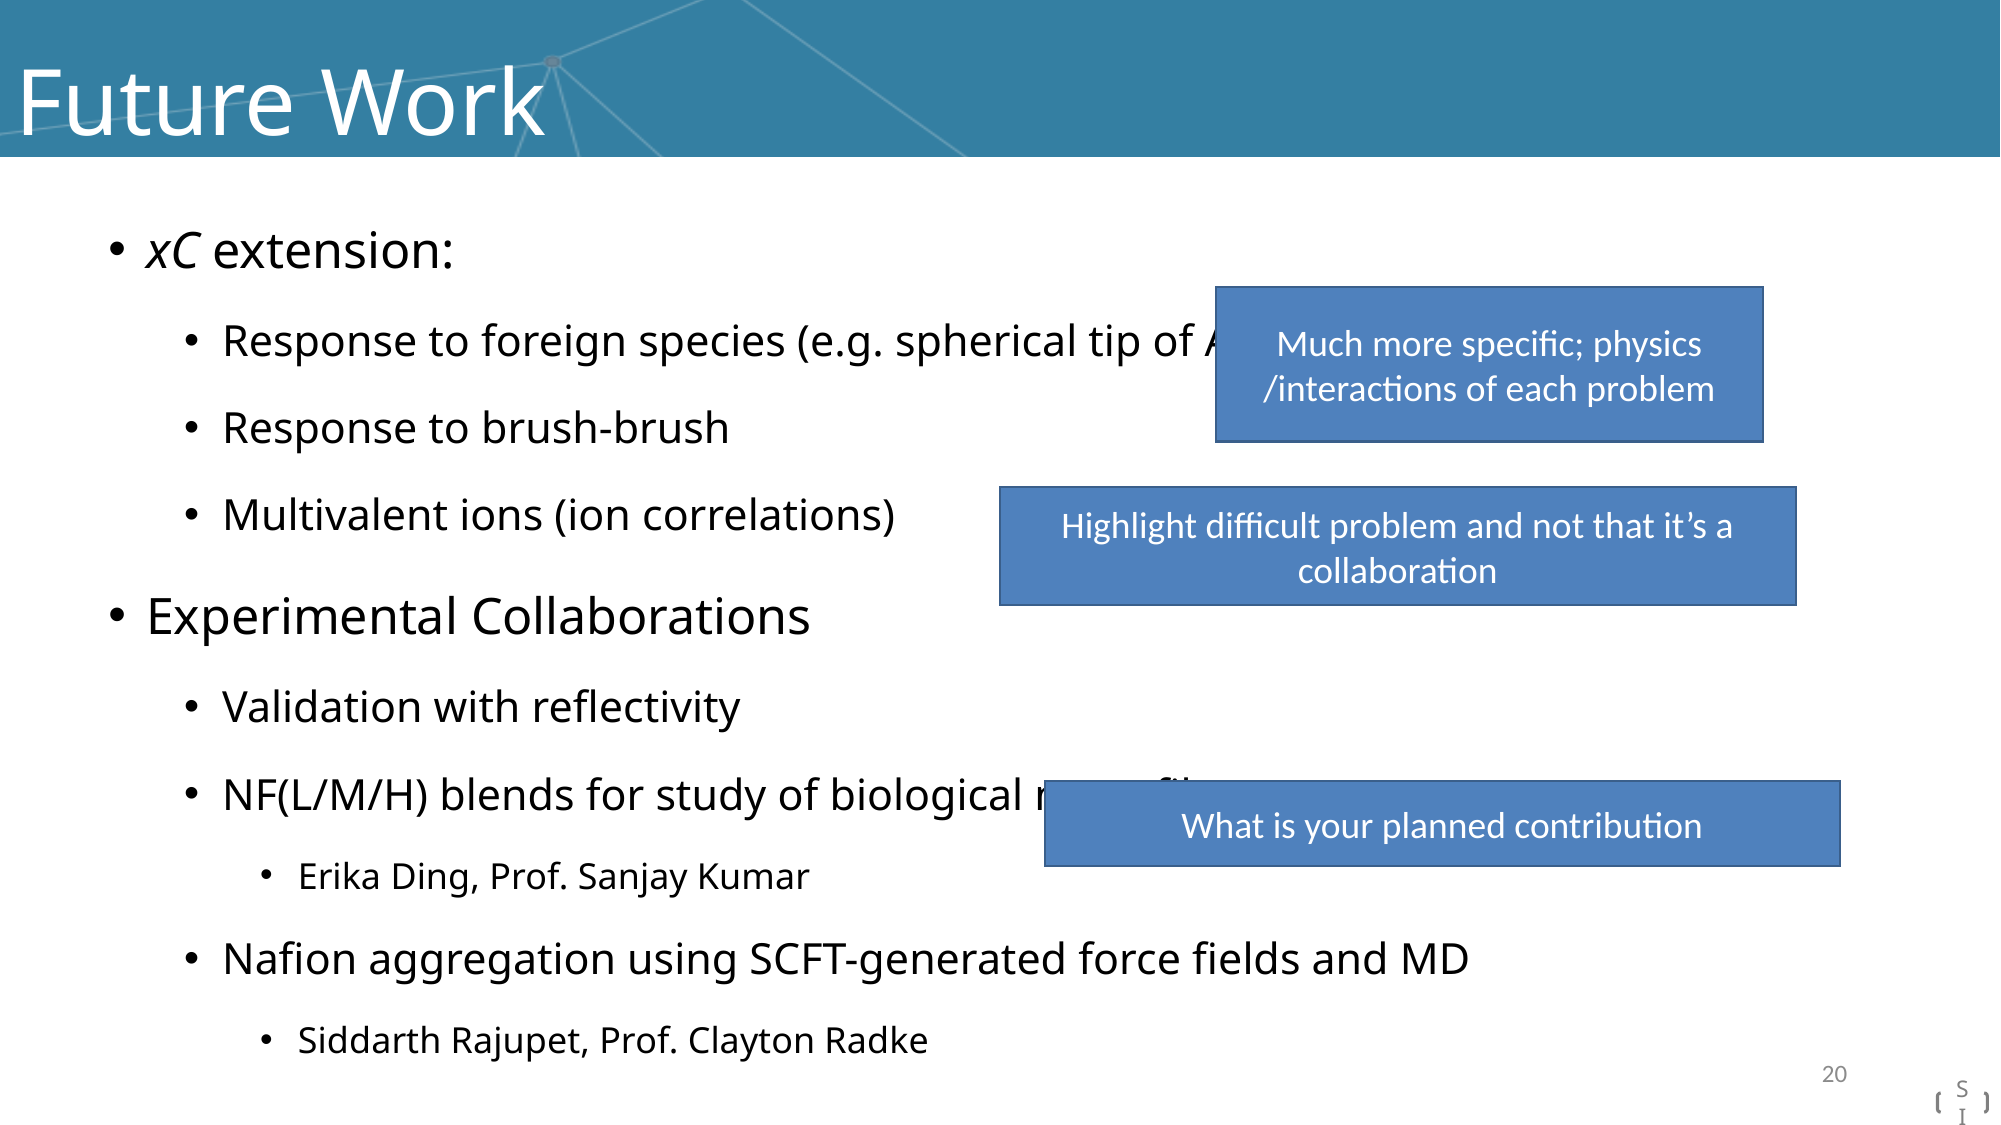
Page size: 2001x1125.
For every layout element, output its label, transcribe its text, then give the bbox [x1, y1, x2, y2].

text_box Highlight difficult problem and not that it’s a collaboration [999, 486, 1797, 606]
text_box Much more specific; physics /interactions of each problem [1215, 286, 1764, 443]
text_box What is your planned contribution [1044, 780, 1841, 867]
title Future Work [0, 23, 1725, 155]
list xC extension: Response to foreign species (e.g. spherical tip of AFM) Response to brush-brush Multivalent ions (ion correlations) Experimental Collaborations Validation with reflectivity NF(L/M/H) blends for study of biological neurofilaments Erika Ding, Prof. Sanjay Kumar Nafion aggregation using SCFT-generated force fields and MD Siddarth Rajupet, Prof. Clayton Radke [93, 204, 1819, 1072]
slide_number 20 [1412, 1042, 1863, 1103]
